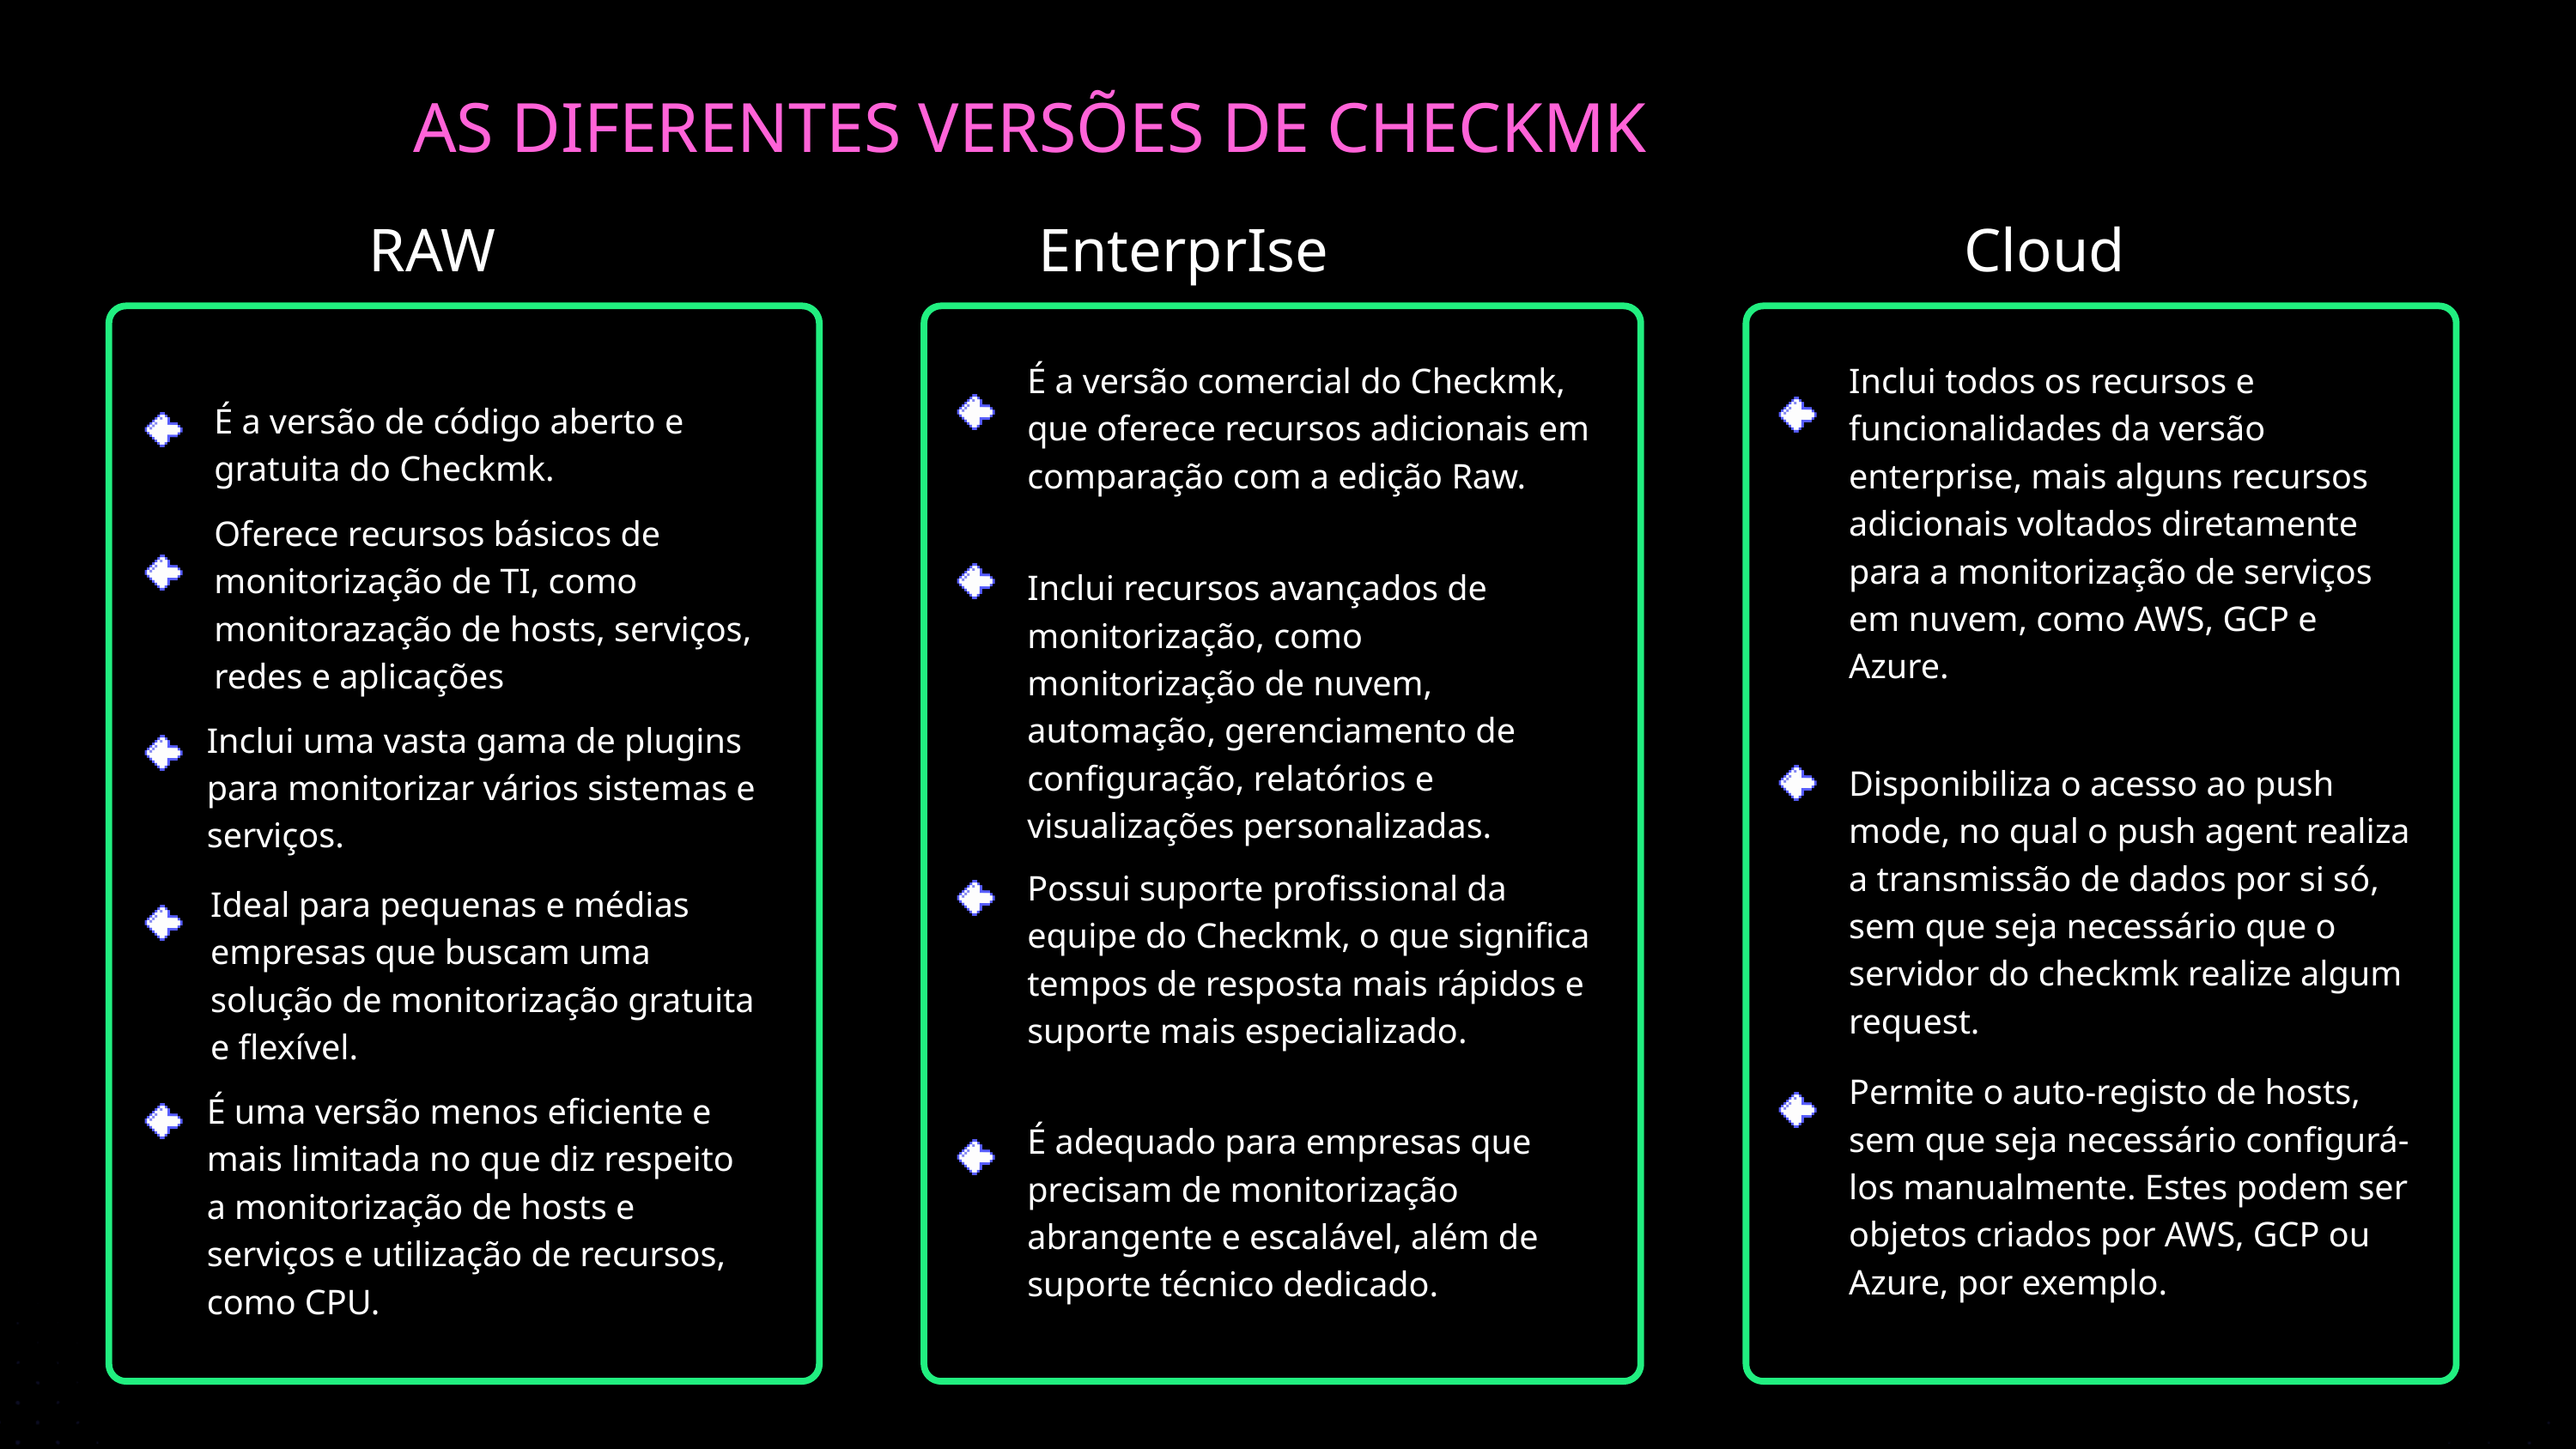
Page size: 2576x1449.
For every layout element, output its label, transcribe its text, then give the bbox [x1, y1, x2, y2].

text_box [108, 306, 820, 1382]
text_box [923, 306, 1642, 1382]
text_box RAW [368, 201, 560, 284]
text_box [1746, 306, 2457, 1382]
text_box Cloud [1964, 201, 2239, 284]
text_box [0, 1223, 2555, 1449]
text_box EnterprIse [1038, 201, 1527, 284]
text_box AS DIFERENTES VERSÕES DE CHECKMK [413, 81, 2163, 167]
